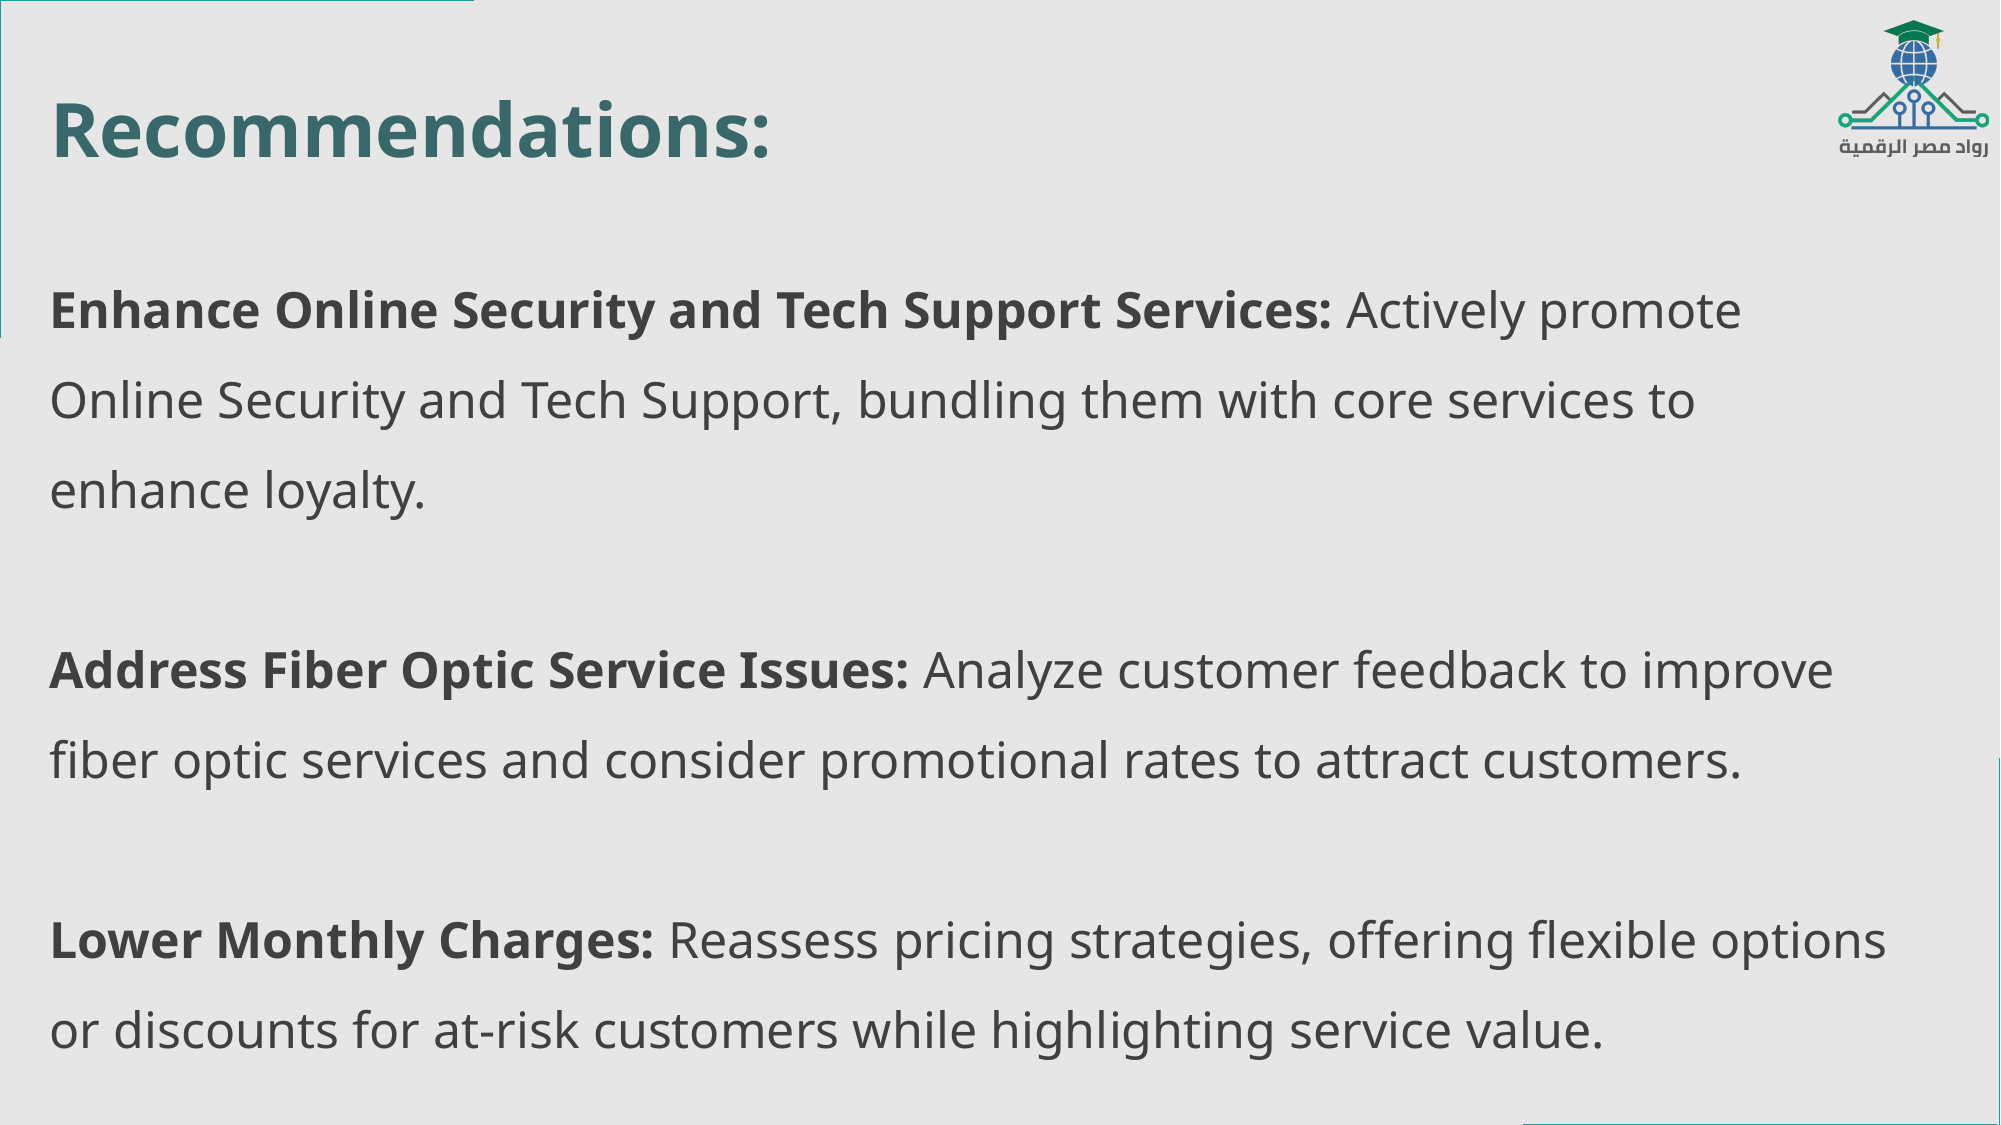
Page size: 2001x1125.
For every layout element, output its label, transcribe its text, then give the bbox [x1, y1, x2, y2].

text_box Enhance Online Security and Tech Support Services: Actively promote Online Security and Tech Support, bundling them with core services to enhance loyalty. Address Fiber Optic Service Issues: Analyze customer feedback to improve fiber optic services and consider promotional rates to attract customers. Lower Monthly Charges: Reassess pricing strategies, offering flexible options or discounts for at-risk customers while highlighting service value. [34, 180, 1914, 1125]
picture [1838, 20, 1989, 158]
text_box Recommendations: [34, 74, 791, 180]
